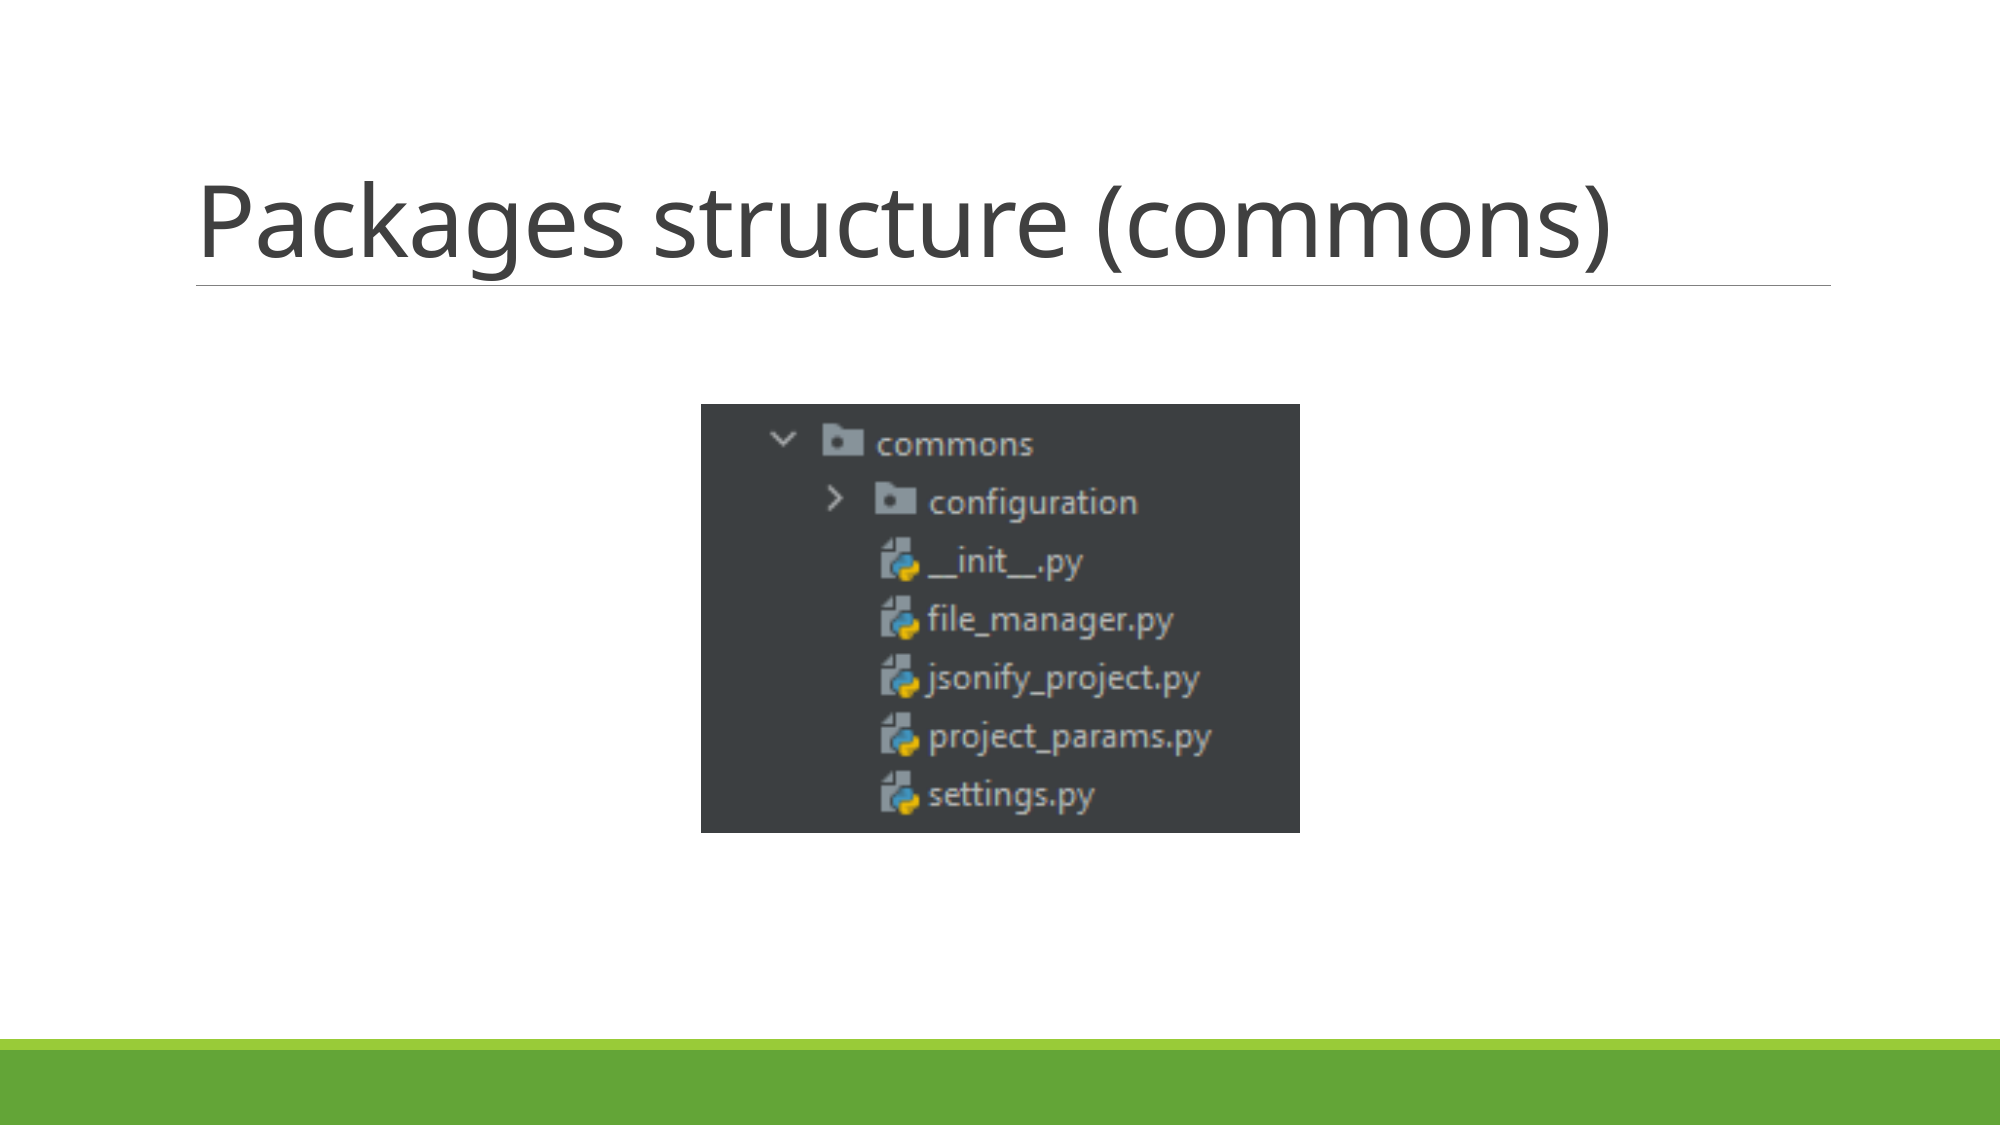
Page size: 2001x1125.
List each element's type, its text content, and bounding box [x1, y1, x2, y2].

title Packages structure (commons) [180, 47, 1830, 285]
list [700, 404, 1300, 834]
